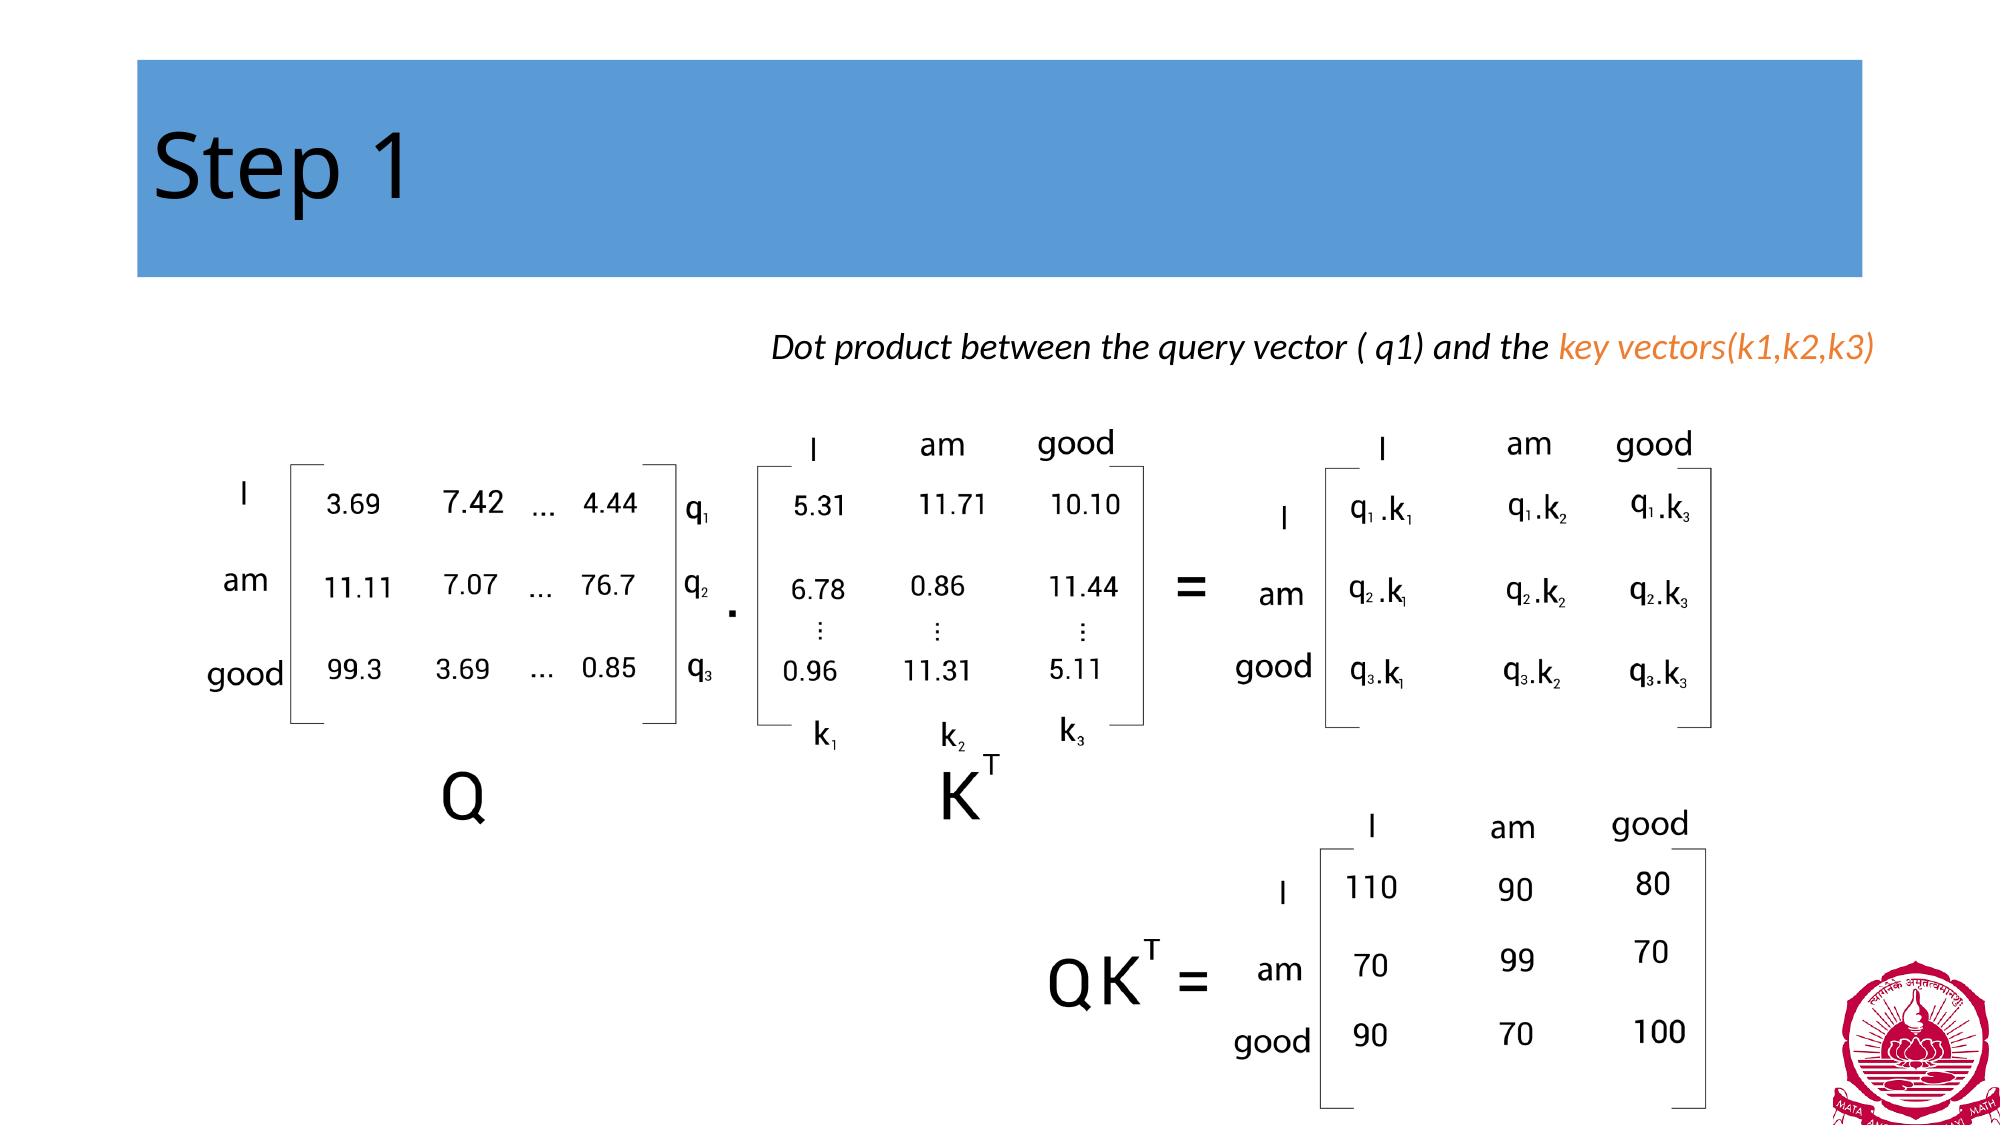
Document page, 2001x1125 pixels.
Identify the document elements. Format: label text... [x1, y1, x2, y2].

picture [189, 411, 1731, 1125]
text_box Dot product between the query vector ( q1) and the key vectors(k1,k2,k3) [756, 314, 1971, 375]
title Step 1 [137, 59, 1863, 278]
picture [1833, 958, 2000, 1125]
